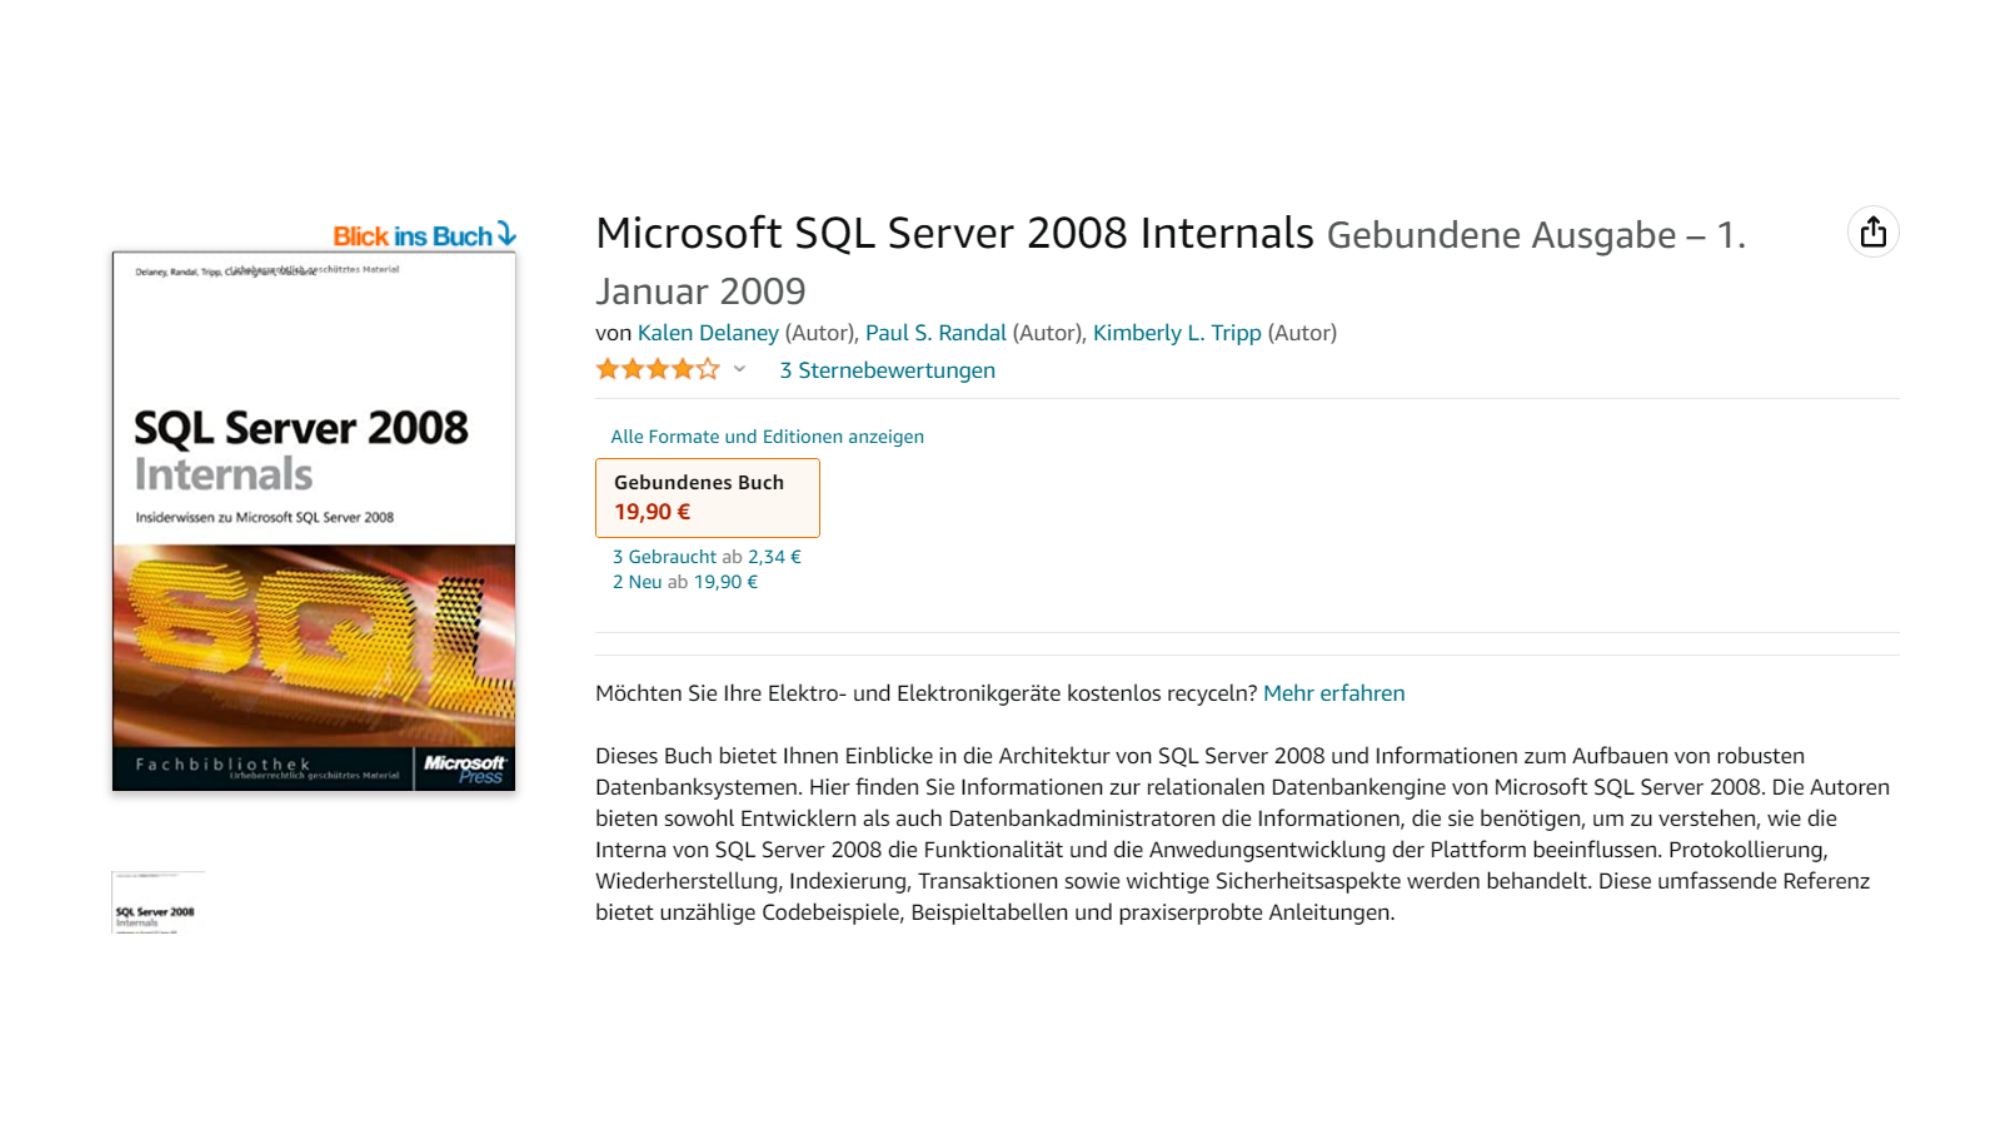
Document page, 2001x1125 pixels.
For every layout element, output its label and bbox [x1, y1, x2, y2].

picture [100, 179, 1900, 945]
